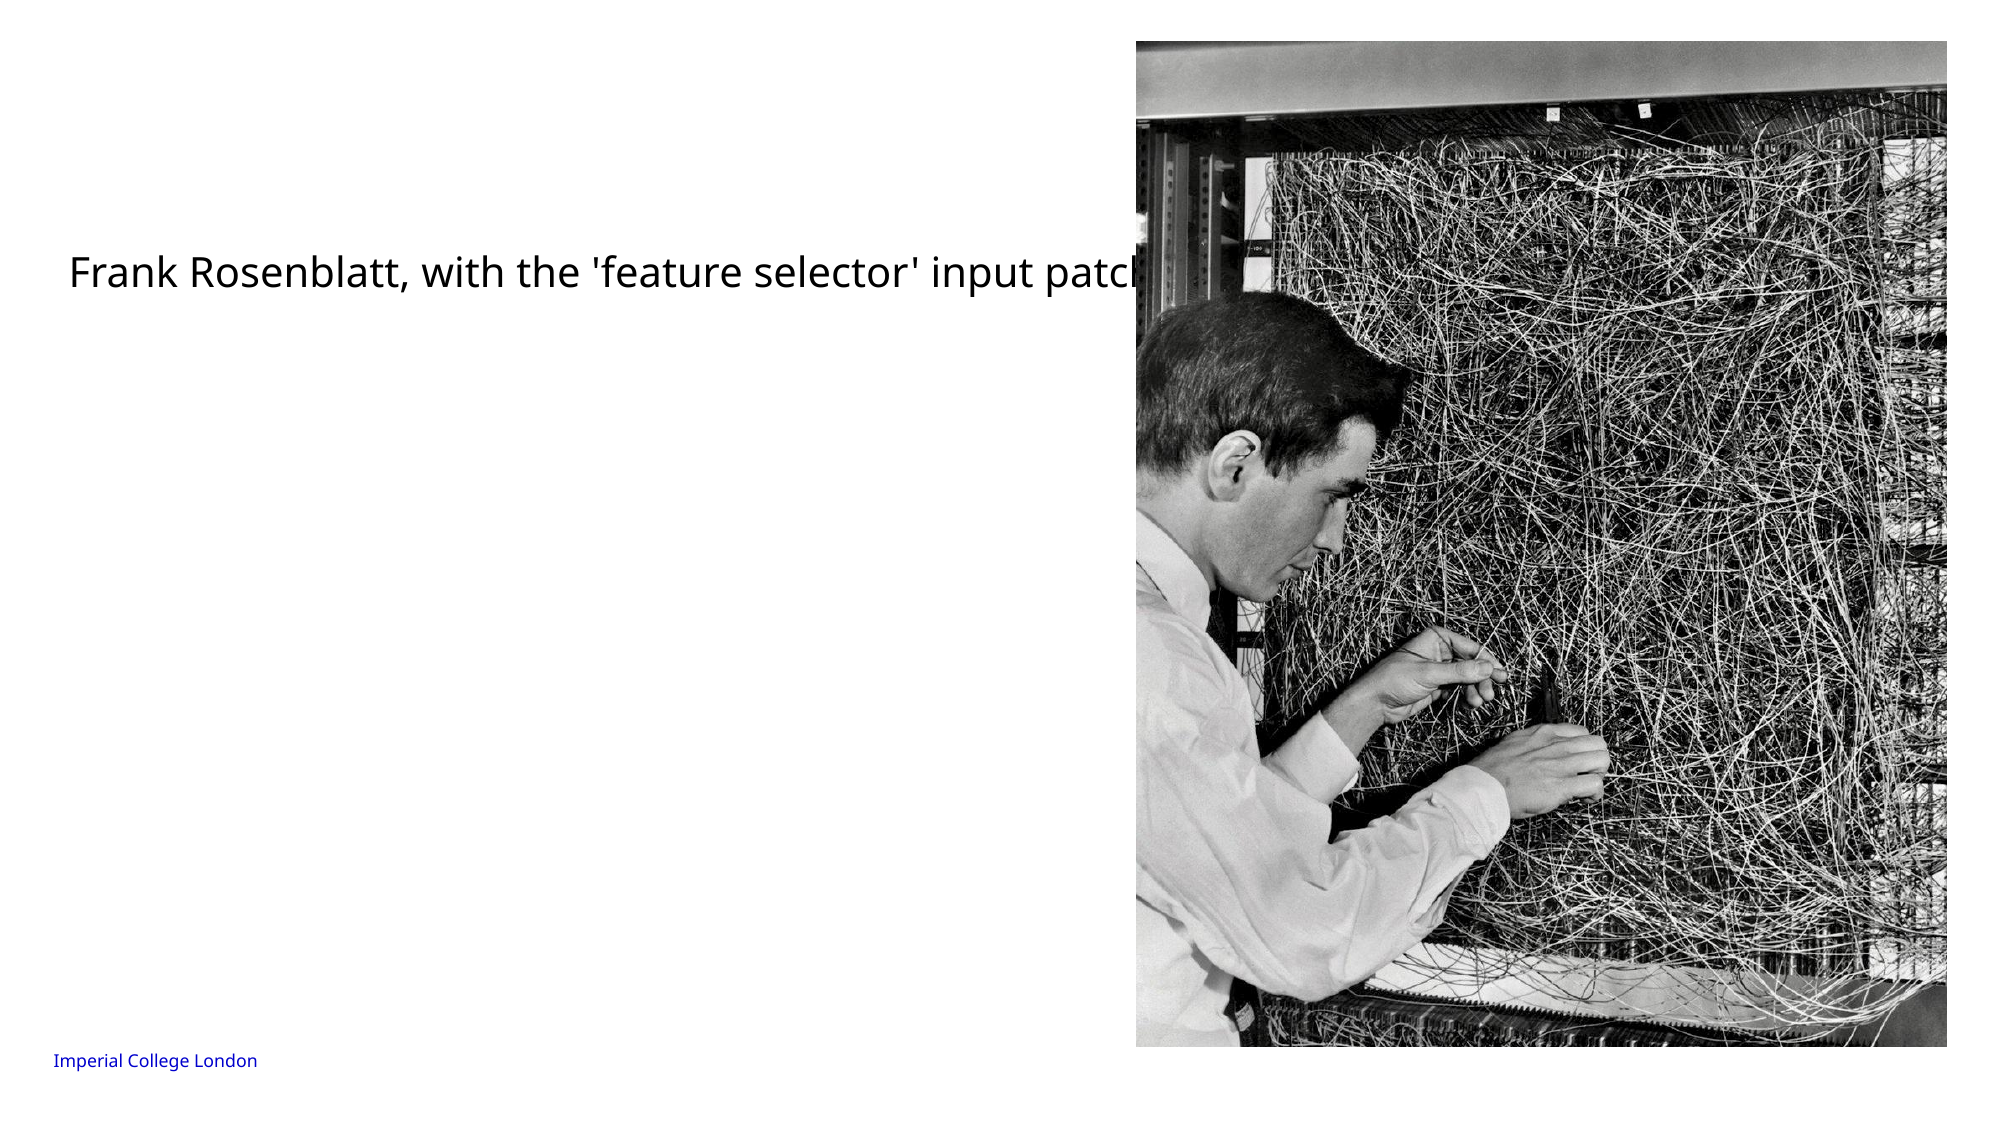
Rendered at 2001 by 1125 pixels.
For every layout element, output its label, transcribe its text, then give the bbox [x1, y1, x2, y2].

list Frank Rosenblatt, with the 'feature selector' input patch [53, 228, 1136, 1028]
picture [1136, 41, 1947, 1047]
